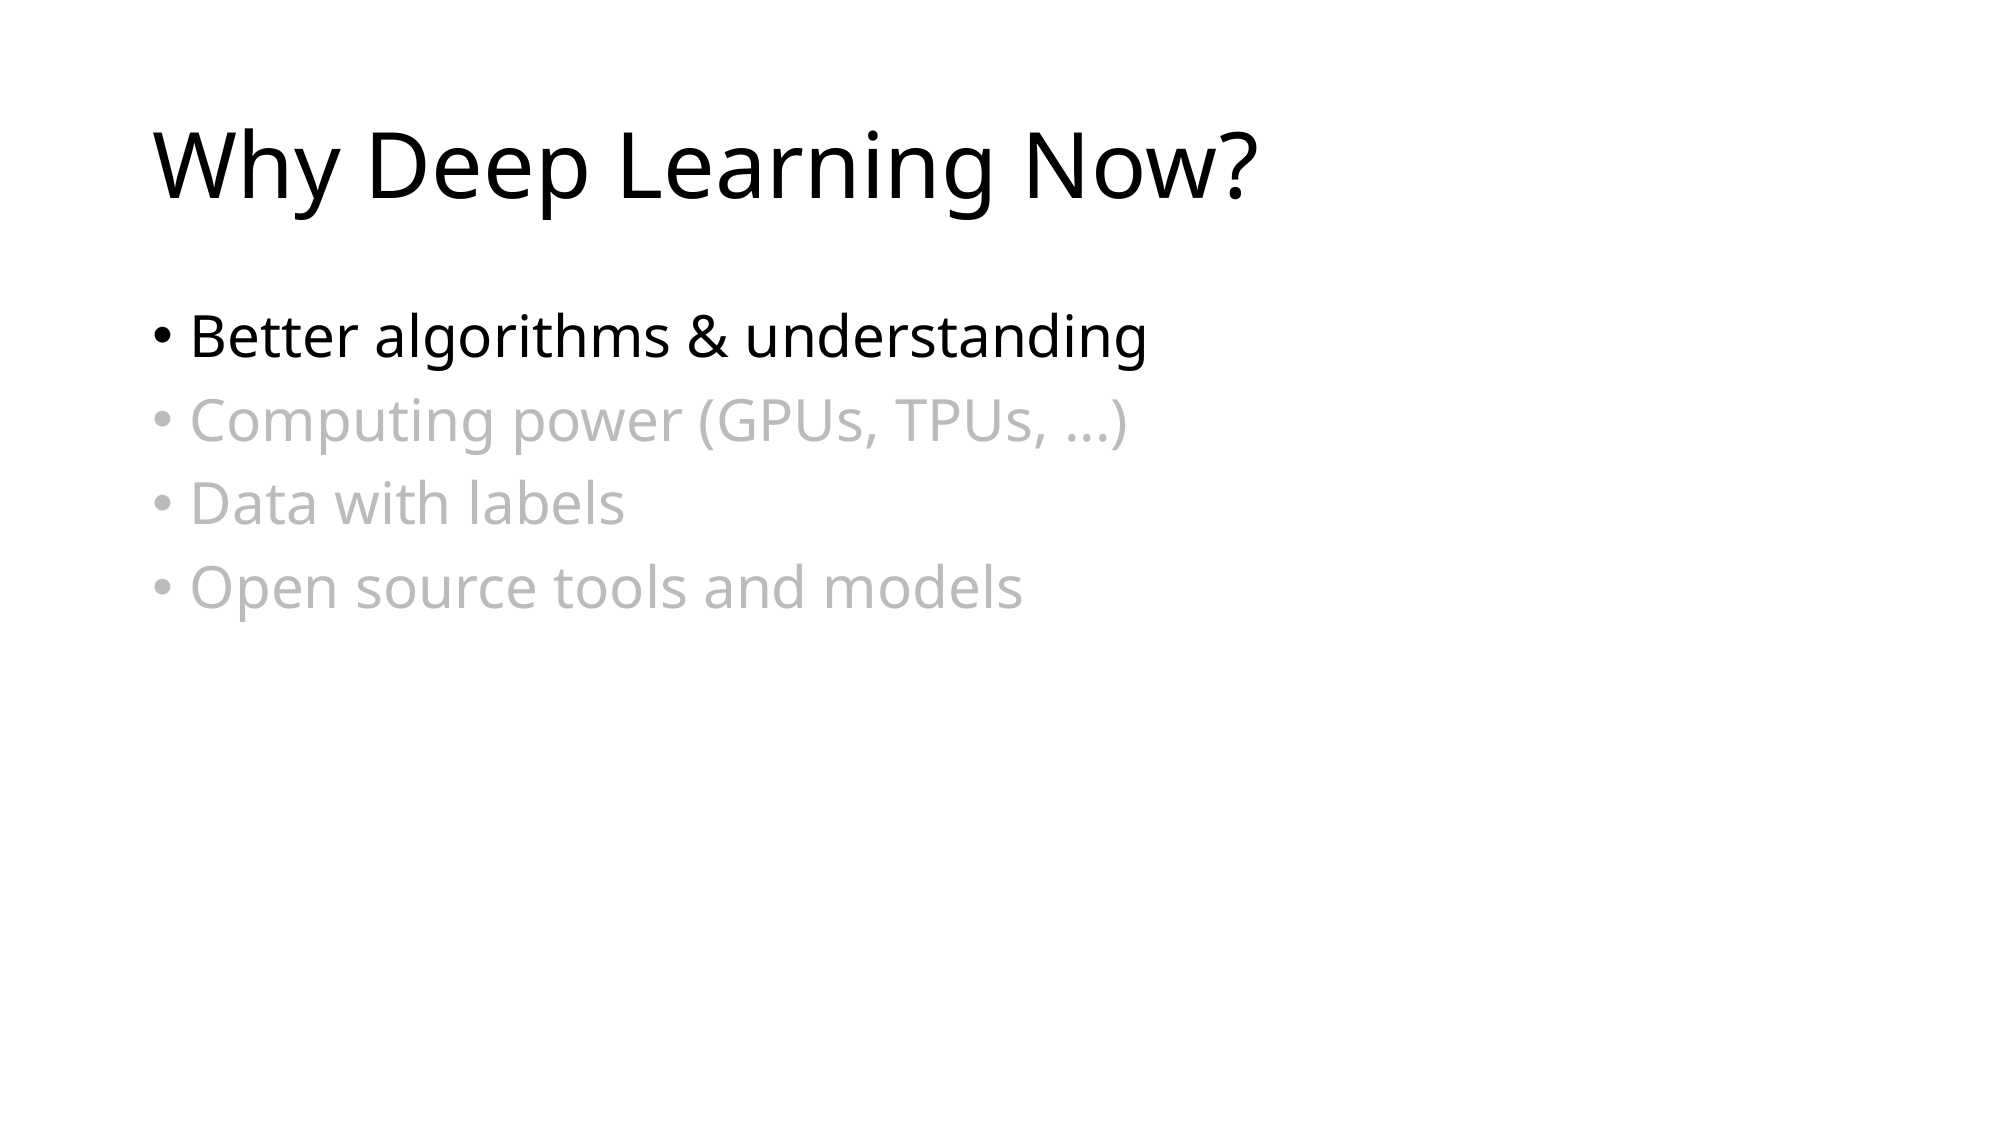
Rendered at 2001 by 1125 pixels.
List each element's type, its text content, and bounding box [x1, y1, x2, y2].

list Better algorithms & understanding Computing power (GPUs, TPUs, ...) Data with labels Open source tools and models [137, 299, 1863, 1014]
title Why Deep Learning Now? [137, 59, 1863, 278]
